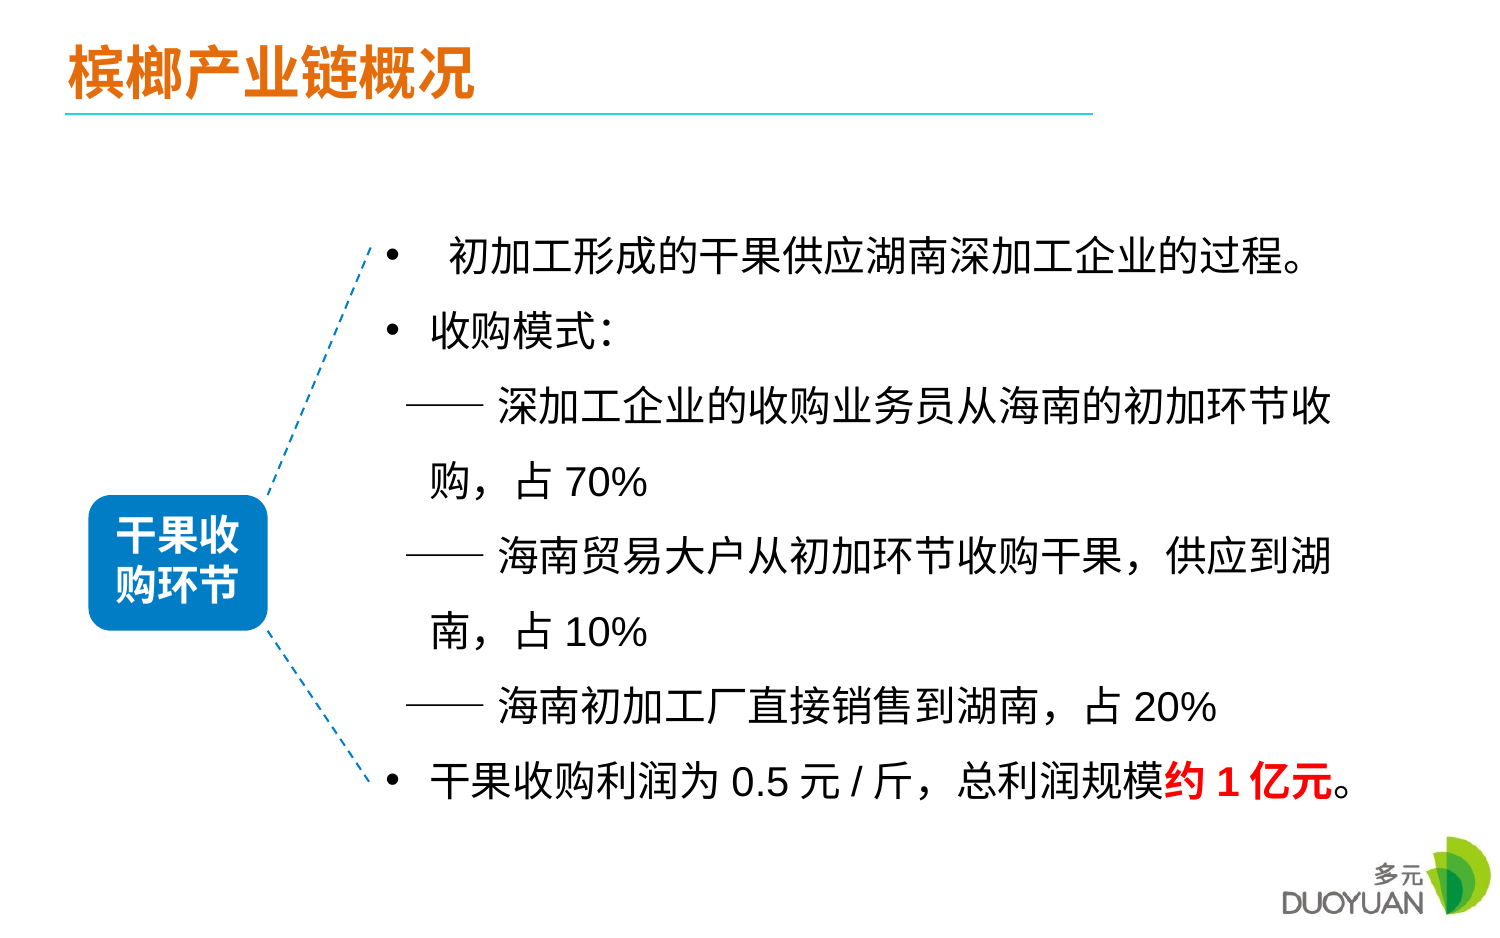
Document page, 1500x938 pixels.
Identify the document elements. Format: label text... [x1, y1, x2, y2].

picture [1281, 834, 1492, 918]
text_box 干果收购环节 [88, 495, 268, 631]
text_box 初加工形成的干果供应湖南深加工企业的过程。 收购模式： ——深加工企业的收购业务员从海南的初加环节收购，占70% ——海南贸易大户从初加环节收购干果，供应到湖南，占10% ——海南初加工厂直接销售到湖南，占20% 干果收购利润为0.5元/斤，总利润规模约1亿元。 [370, 197, 1387, 812]
text_box 槟榔产业链概况 [53, 28, 1093, 114]
